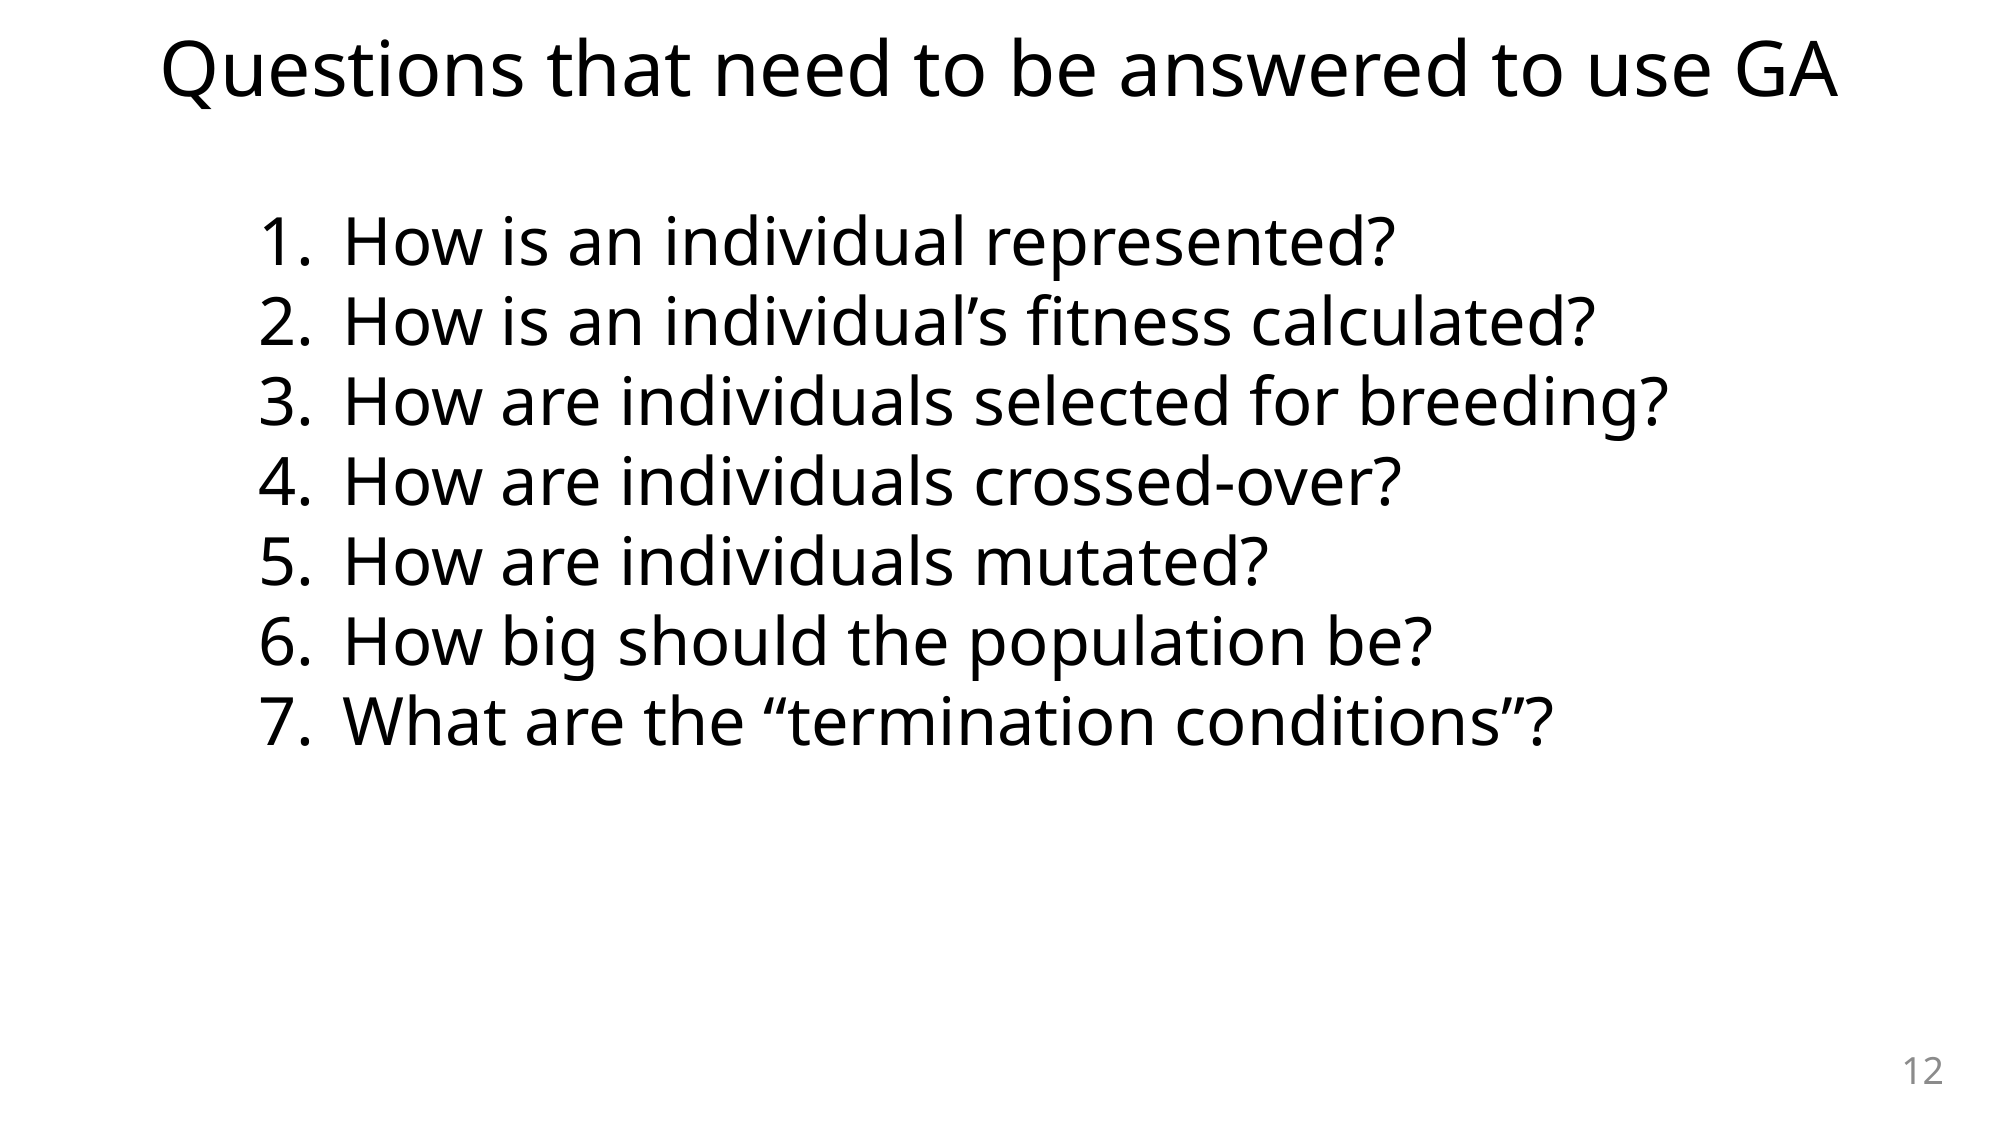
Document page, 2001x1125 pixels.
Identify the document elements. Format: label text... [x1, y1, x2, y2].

slide_number 12 [1836, 1042, 1960, 1103]
title Questions that need to be answered to use GA [137, 0, 1863, 144]
text_box How is an individual represented? How is an individual’s fitness calculated? How are individuals selected for breeding? How are individuals crossed-over? How are individuals mutated? How big should the population be? What are the “termination conditions”? [243, 191, 1745, 767]
